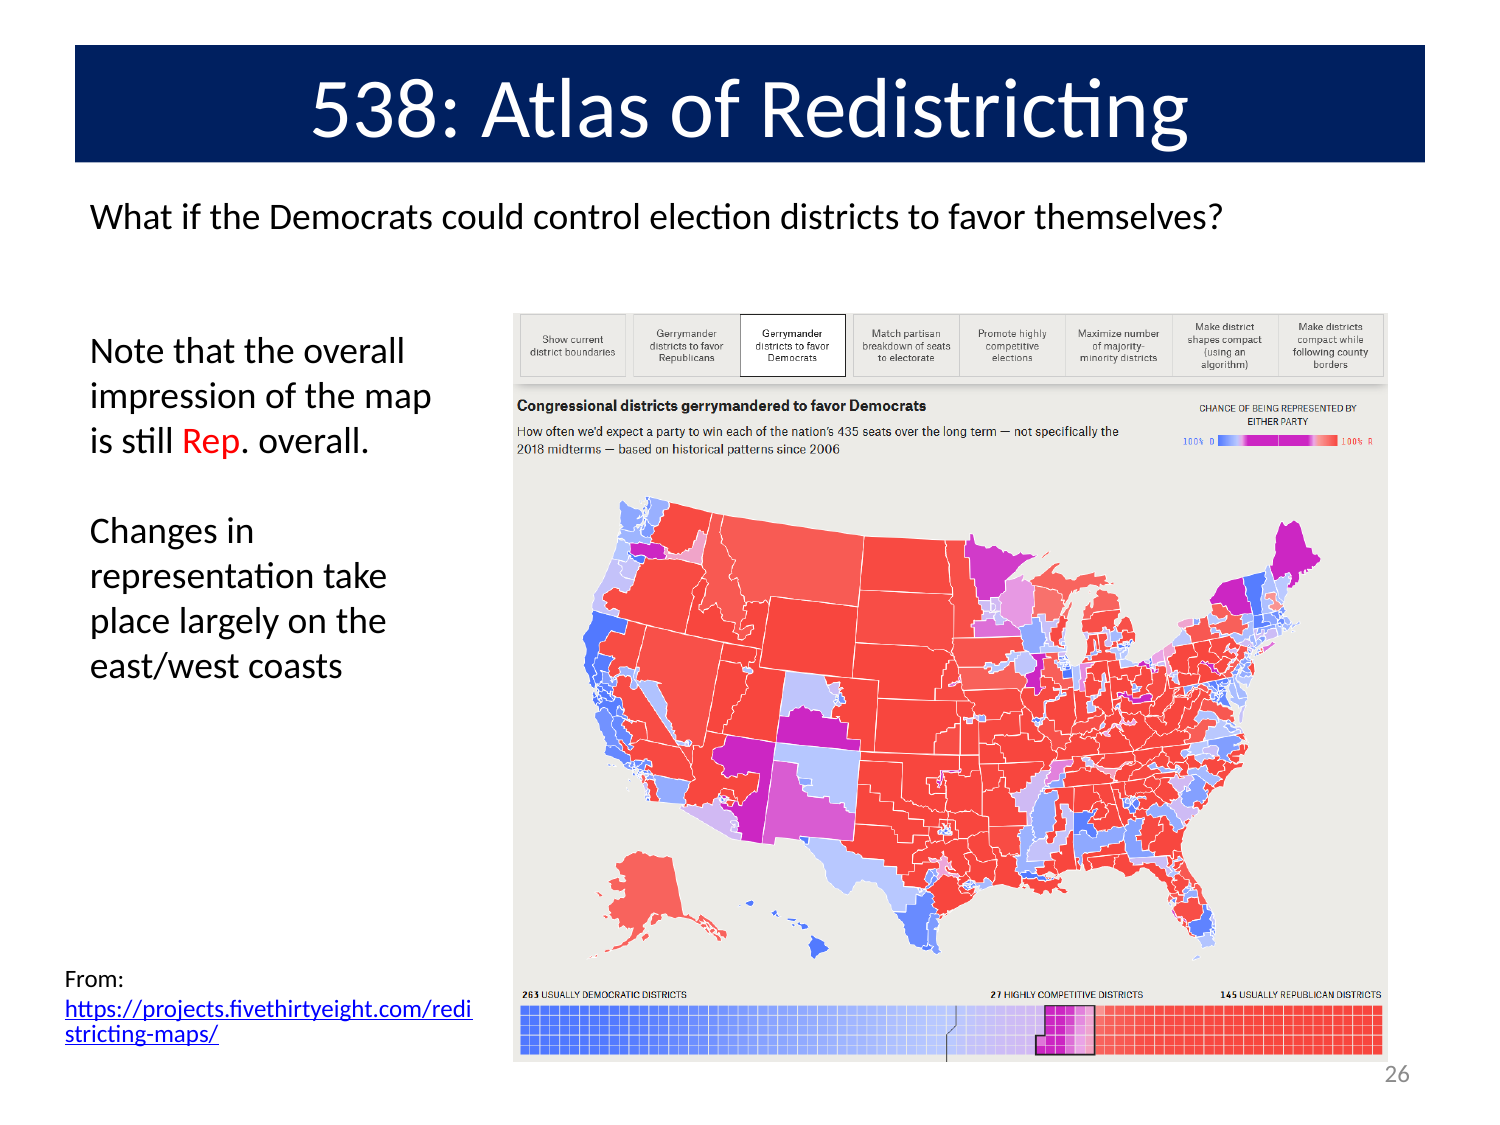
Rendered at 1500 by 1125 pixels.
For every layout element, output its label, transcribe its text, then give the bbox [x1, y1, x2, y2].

slide_number 26 [1074, 1042, 1425, 1103]
text_box Note that the overall impression of the map is still Rep. overall. Changes in representation take place largely on the east/west coasts [74, 318, 463, 693]
title 538: Atlas of Redistricting [75, 45, 1425, 163]
text_box From: https://projects.fivethirtyeight.com/redistricting-maps/ [49, 954, 488, 1060]
text_box What if the Democrats could control election districts to favor themselves? [74, 184, 1425, 245]
picture [512, 313, 1388, 1063]
